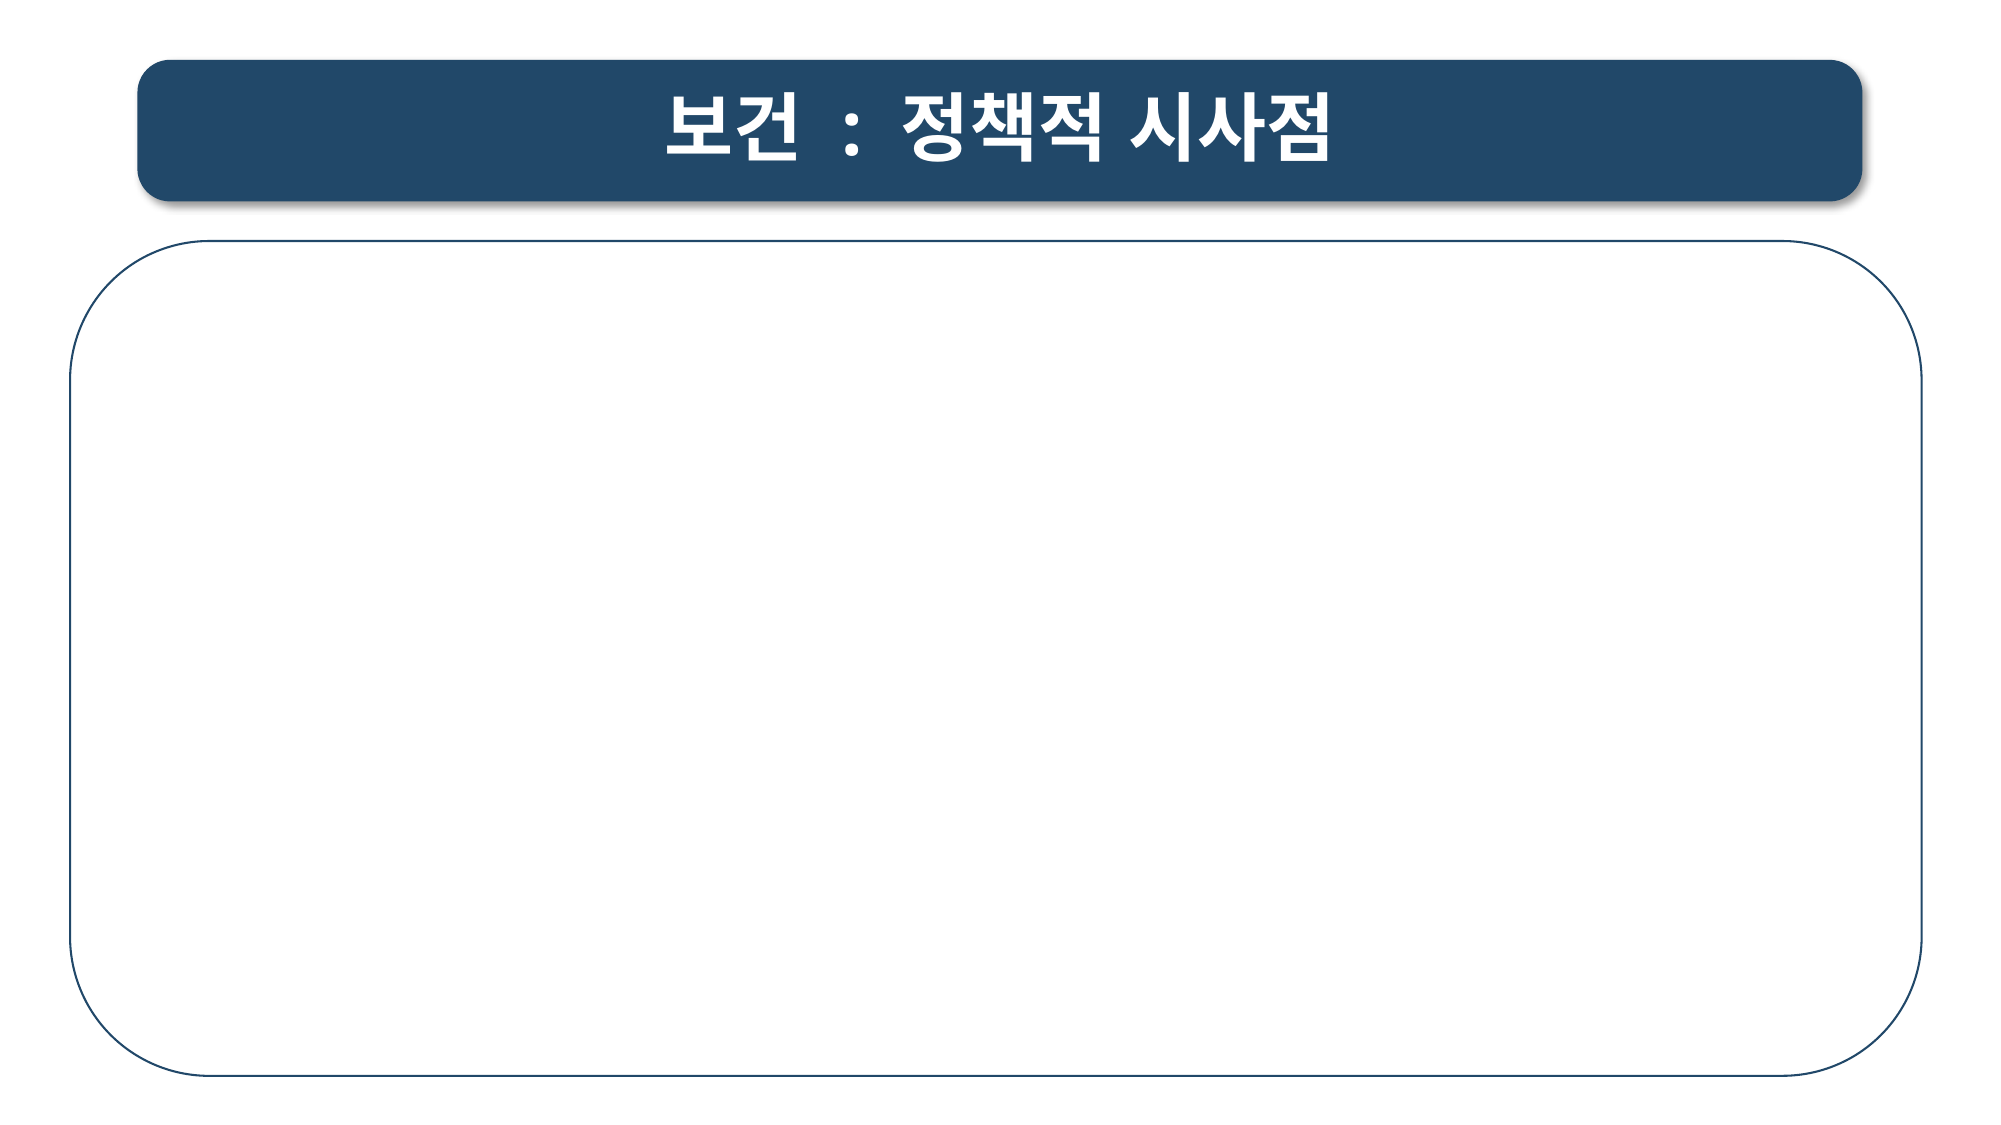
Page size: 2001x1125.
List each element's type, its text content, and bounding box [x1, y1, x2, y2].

text_box [69, 239, 1923, 1077]
title 보건 : 정책적 시사점 [137, 59, 1863, 202]
